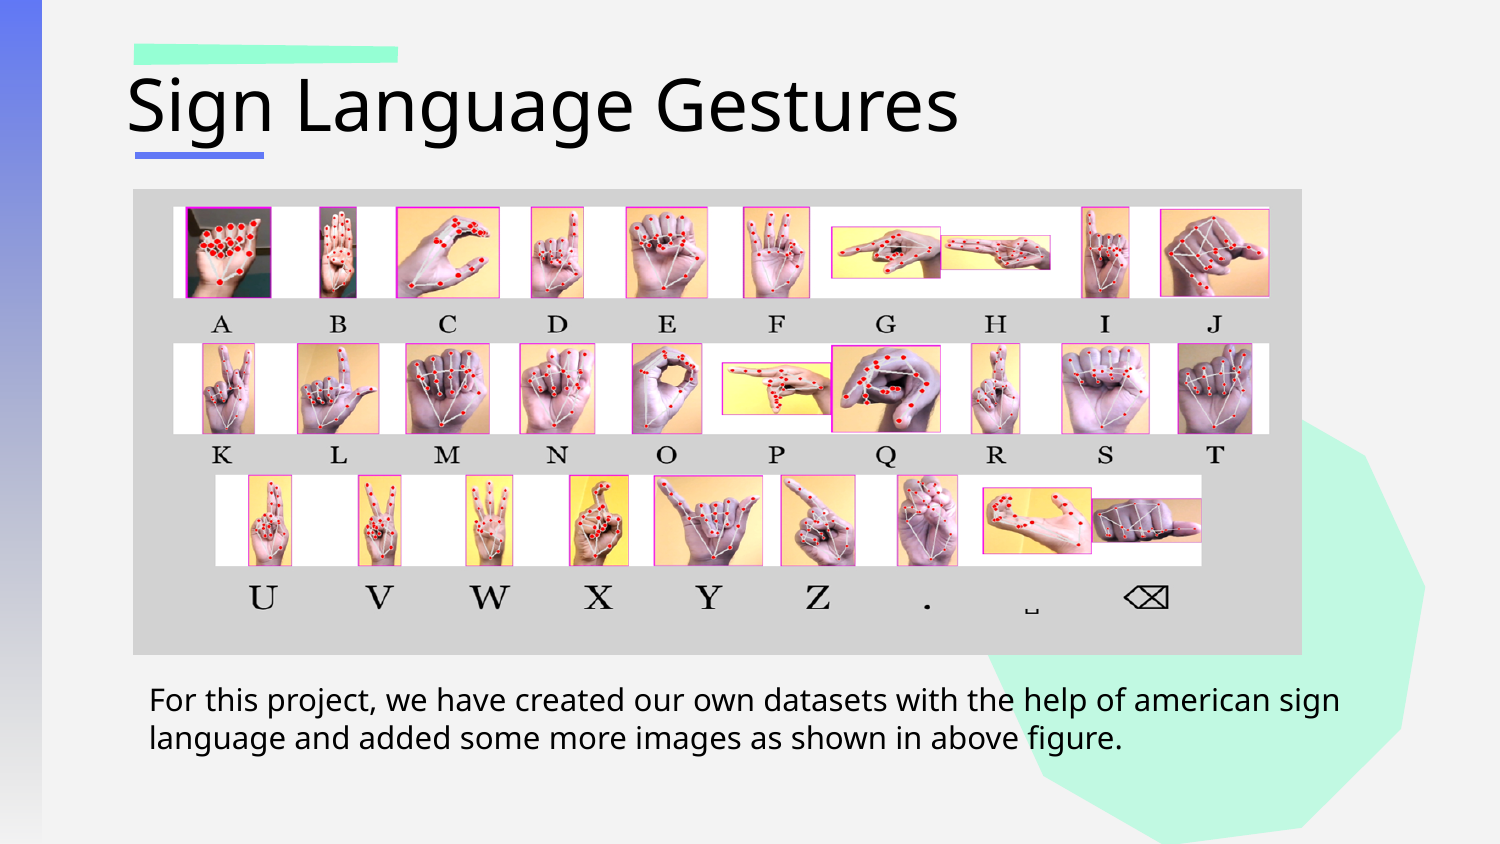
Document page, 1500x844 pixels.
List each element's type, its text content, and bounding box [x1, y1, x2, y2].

picture [133, 188, 1302, 655]
list For this project, we have created our own datasets with the help of american sign language and added some more images as shown in above figure. [133, 665, 1414, 772]
title Sign Language Gestures [111, 43, 1211, 138]
text_box [133, 43, 399, 65]
